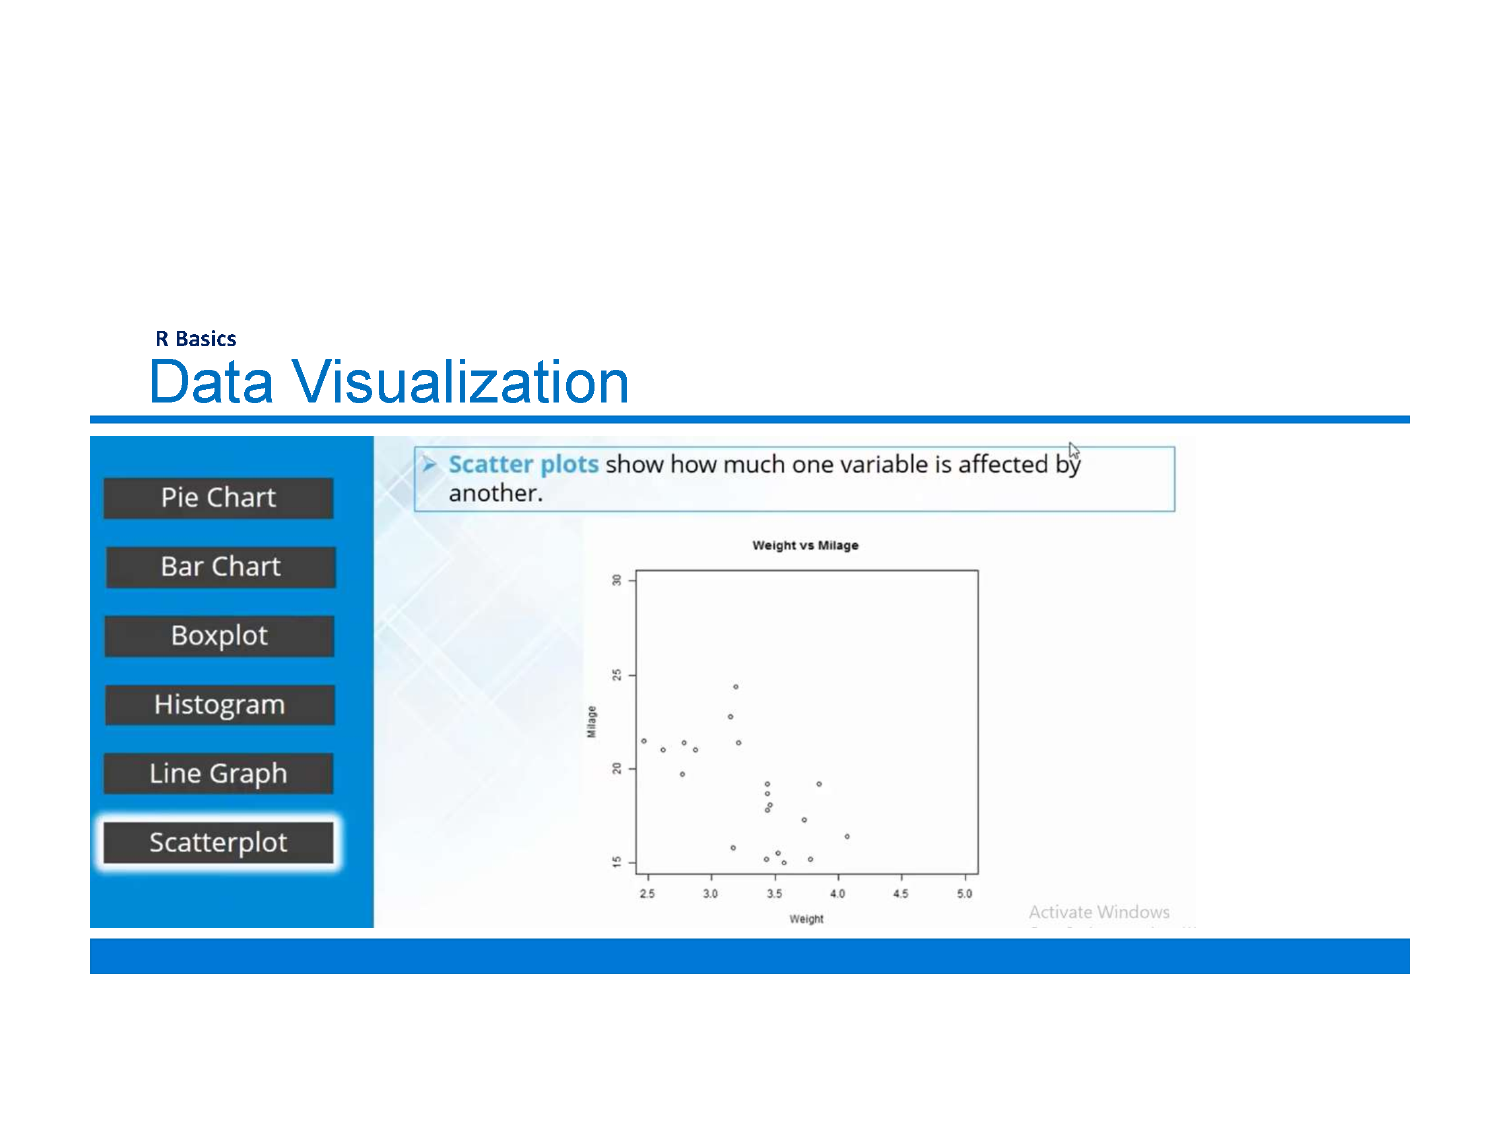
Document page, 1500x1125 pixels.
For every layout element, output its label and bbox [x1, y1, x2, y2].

list [89, 262, 1411, 1006]
